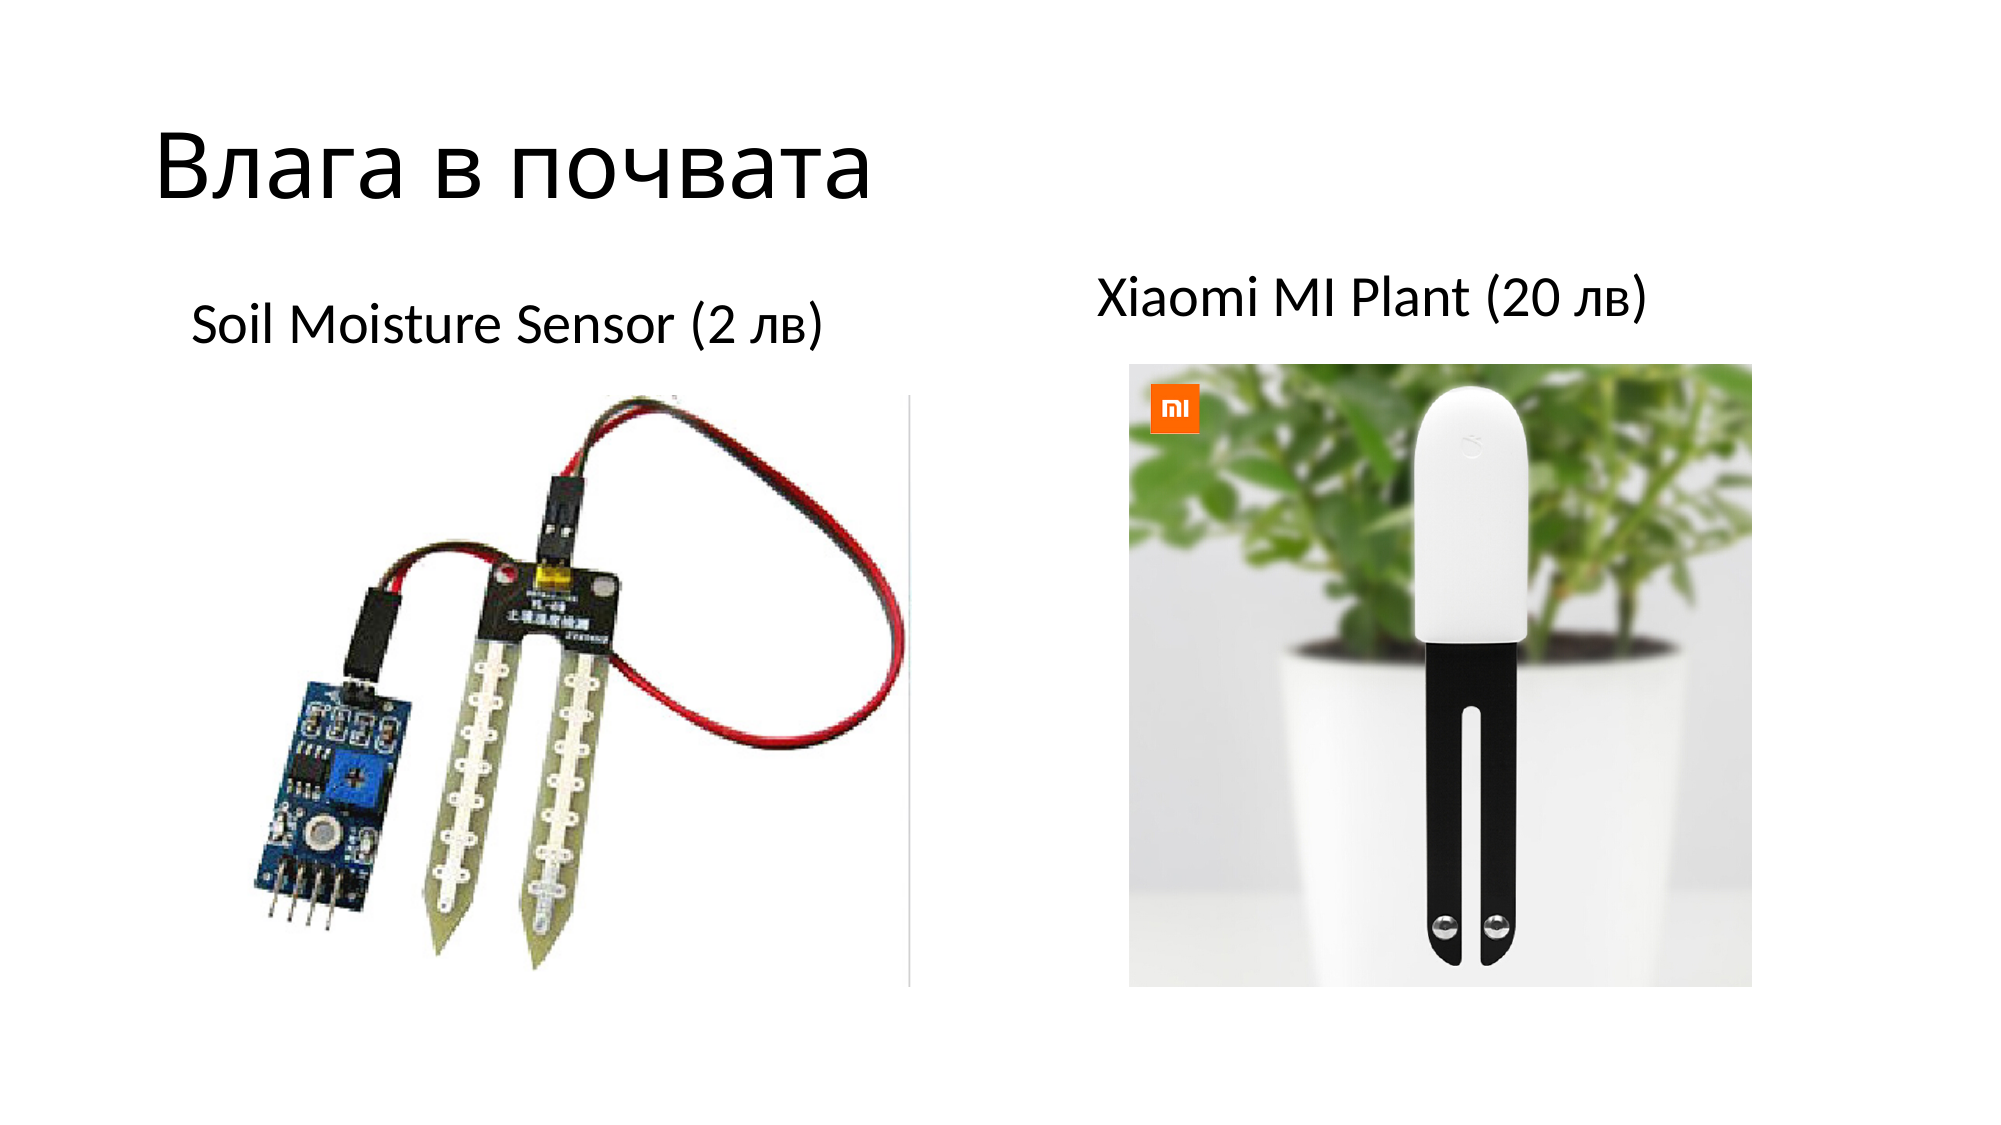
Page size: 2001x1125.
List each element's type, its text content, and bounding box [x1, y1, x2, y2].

picture [1129, 364, 1752, 987]
text_box Soil Moisture Sensor (2 лв) [176, 277, 841, 363]
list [223, 395, 912, 987]
title Влага в почвата [137, 59, 1863, 278]
text_box Xiaomi MI Plant (20 лв) [1082, 250, 1665, 336]
